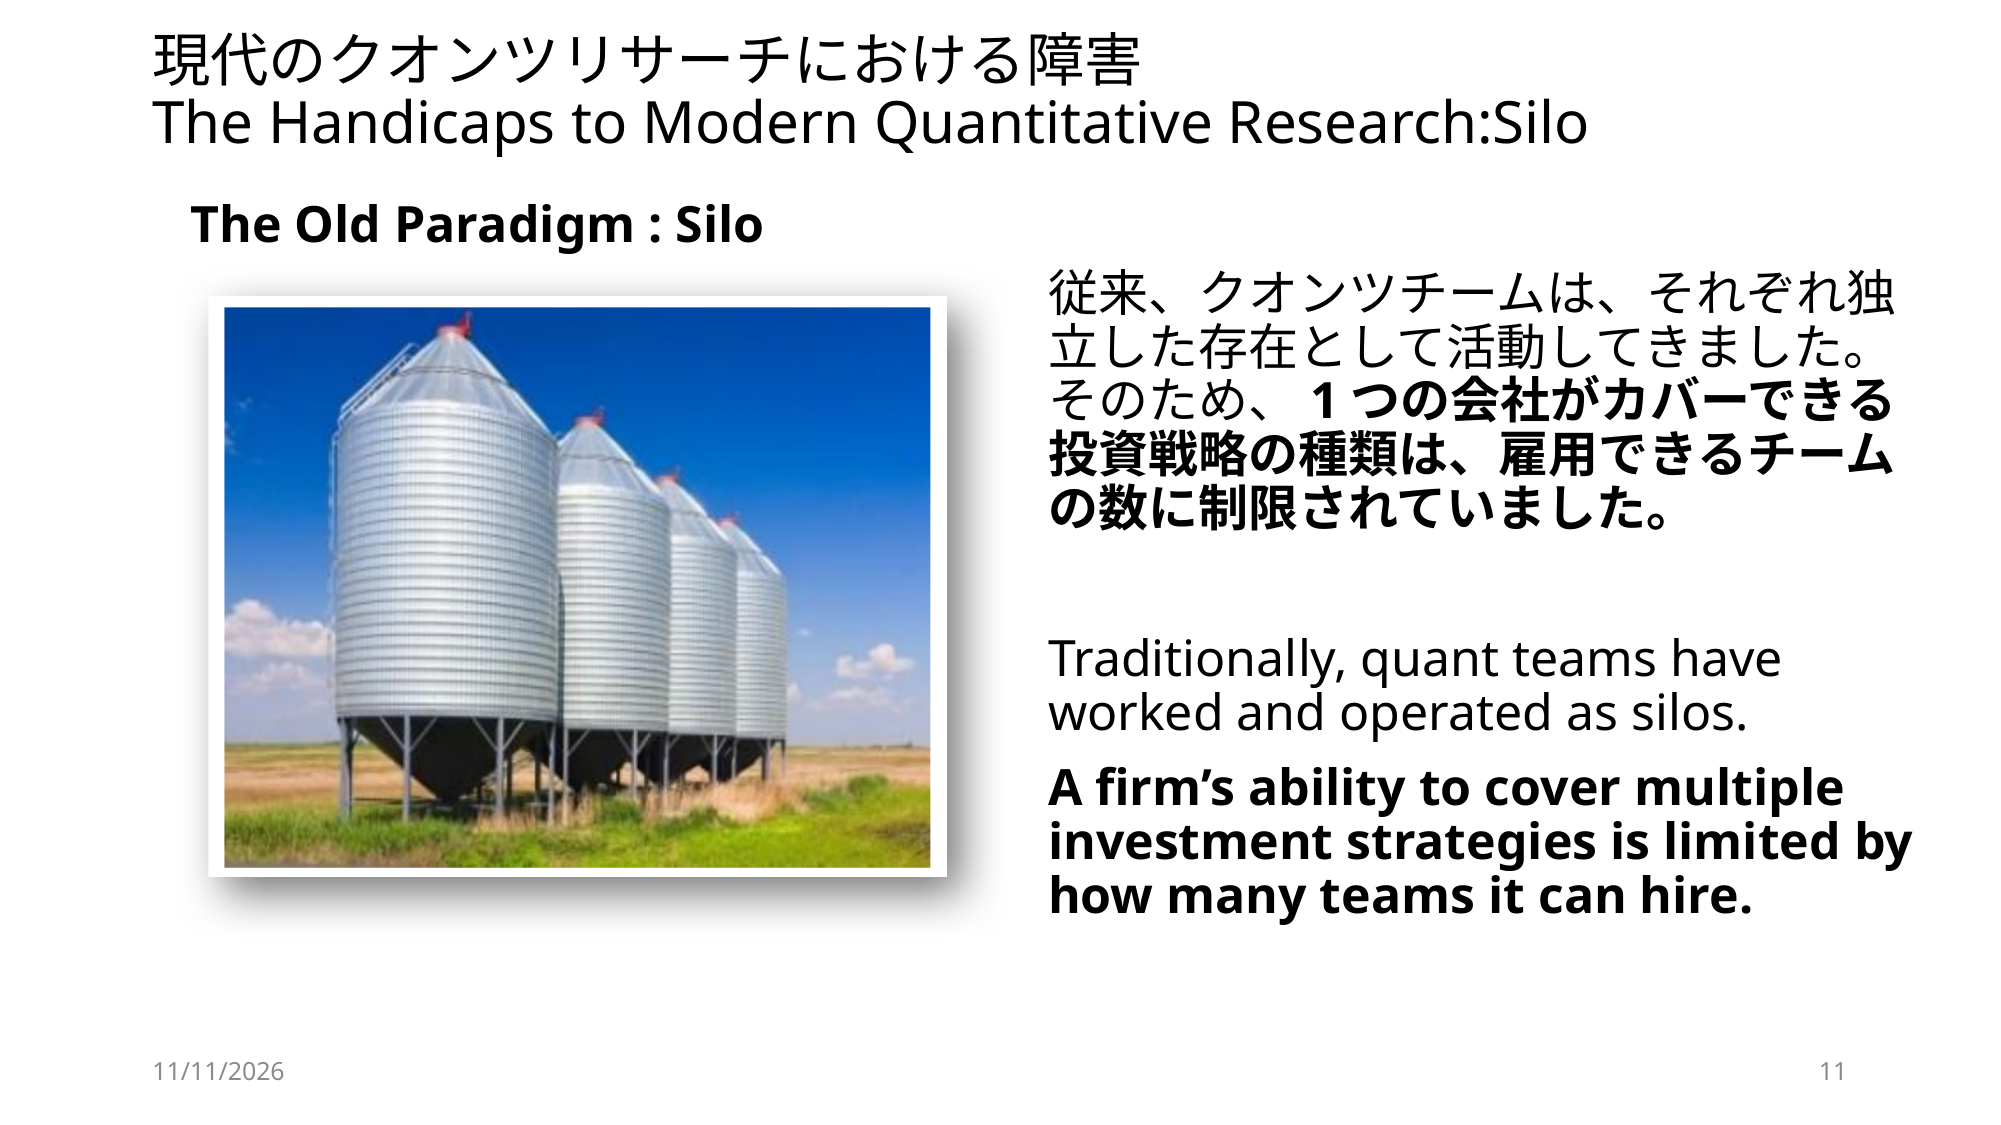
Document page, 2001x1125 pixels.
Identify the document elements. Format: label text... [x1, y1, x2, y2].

title 現代のクオンツリサーチにおける障害 The Handicaps to Modern Quantitative Research:Silo [137, 22, 1863, 165]
text_box The Old Paradigm : Silo [175, 184, 781, 260]
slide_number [137, 1042, 588, 1103]
list 従来、クオンツチームは、それぞれ独立した存在として活動してきました。そのため、1つの会社がカバーできる投資戦略の種類は、雇用できるチームの数に制限されていました。 Traditionally, quant teams have worked and operated as silos. A firm’s ability to cover multiple investment strategies is limited by how many teams it can hire. [1033, 260, 1939, 999]
picture [208, 296, 947, 877]
slide_number 11 [1412, 1042, 1863, 1103]
